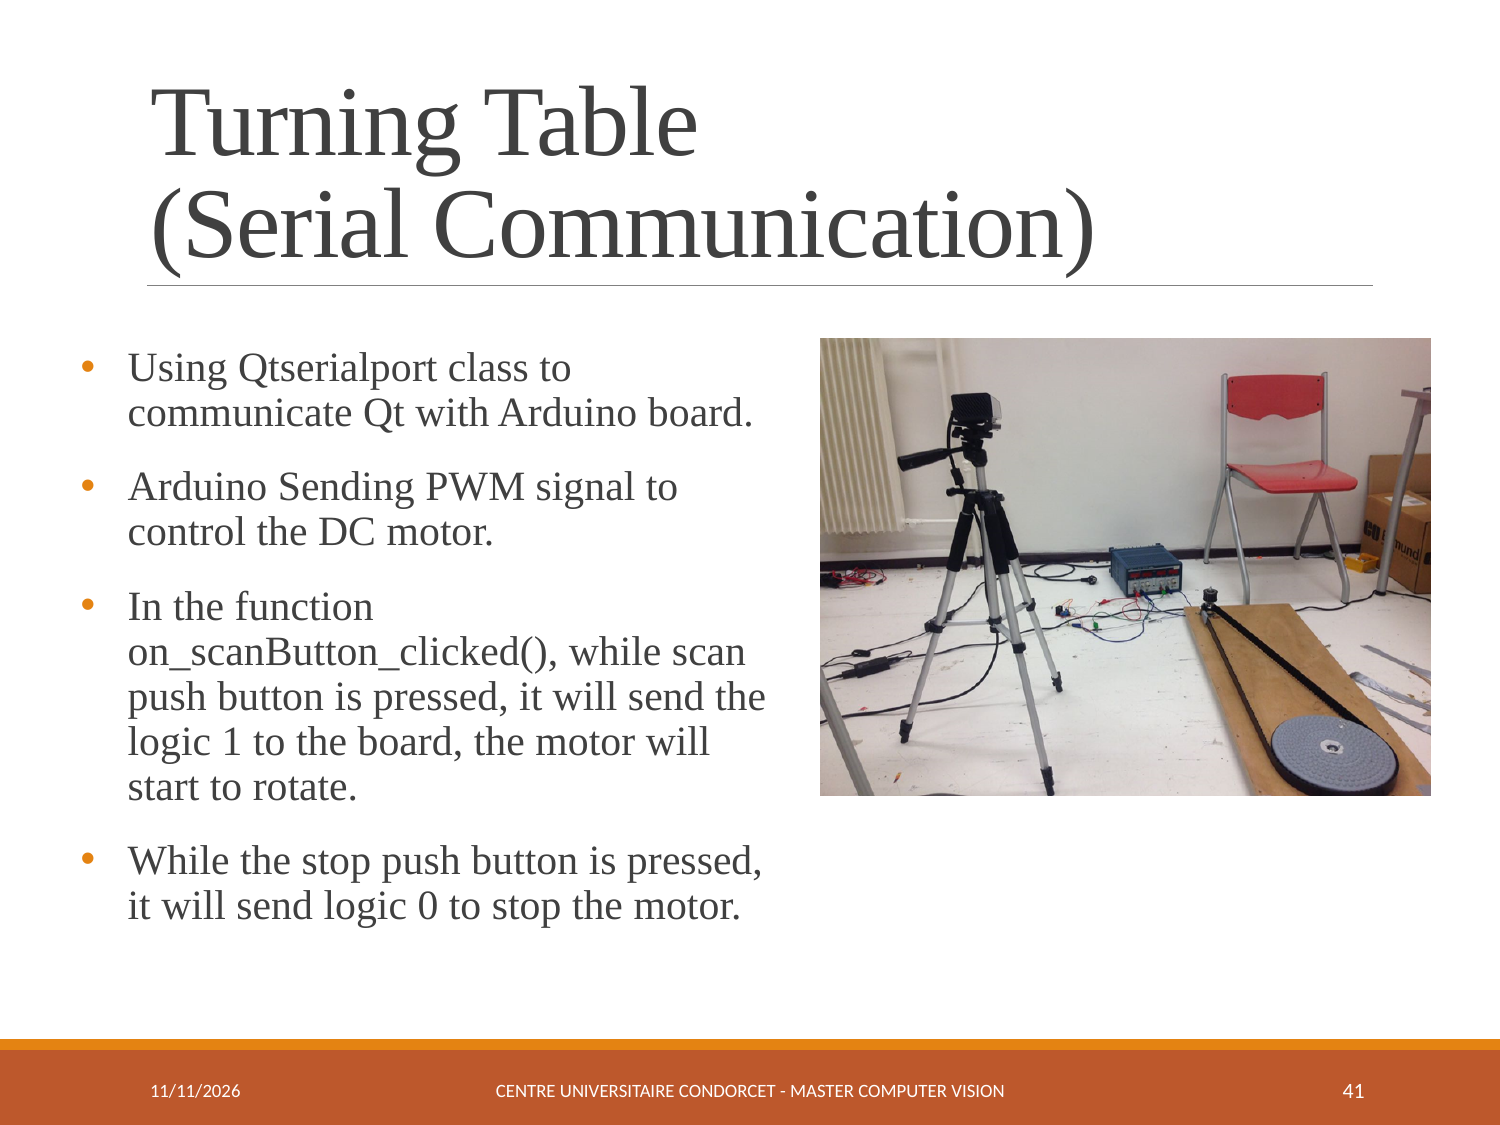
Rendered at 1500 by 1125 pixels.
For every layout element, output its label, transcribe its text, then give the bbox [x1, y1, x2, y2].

footer Centre Universitaire Condorcet - Master Computer Vision [453, 1059, 1047, 1120]
slide_number 41 [1218, 1059, 1380, 1120]
picture [820, 337, 1431, 796]
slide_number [135, 1059, 440, 1120]
list Using Qtserialport class to communicate Qt with Arduino board. Arduino Sending PWM signal to control the DC motor. In the function on_scanButton_clicked(), while scan push button is pressed, it will send the logic 1 to the board, the motor will start to rotate. While the stop push button is pressed, it will send logic 0 to stop the motor. [80, 338, 778, 976]
title Turning Table (Serial Communication) [135, 47, 1373, 285]
